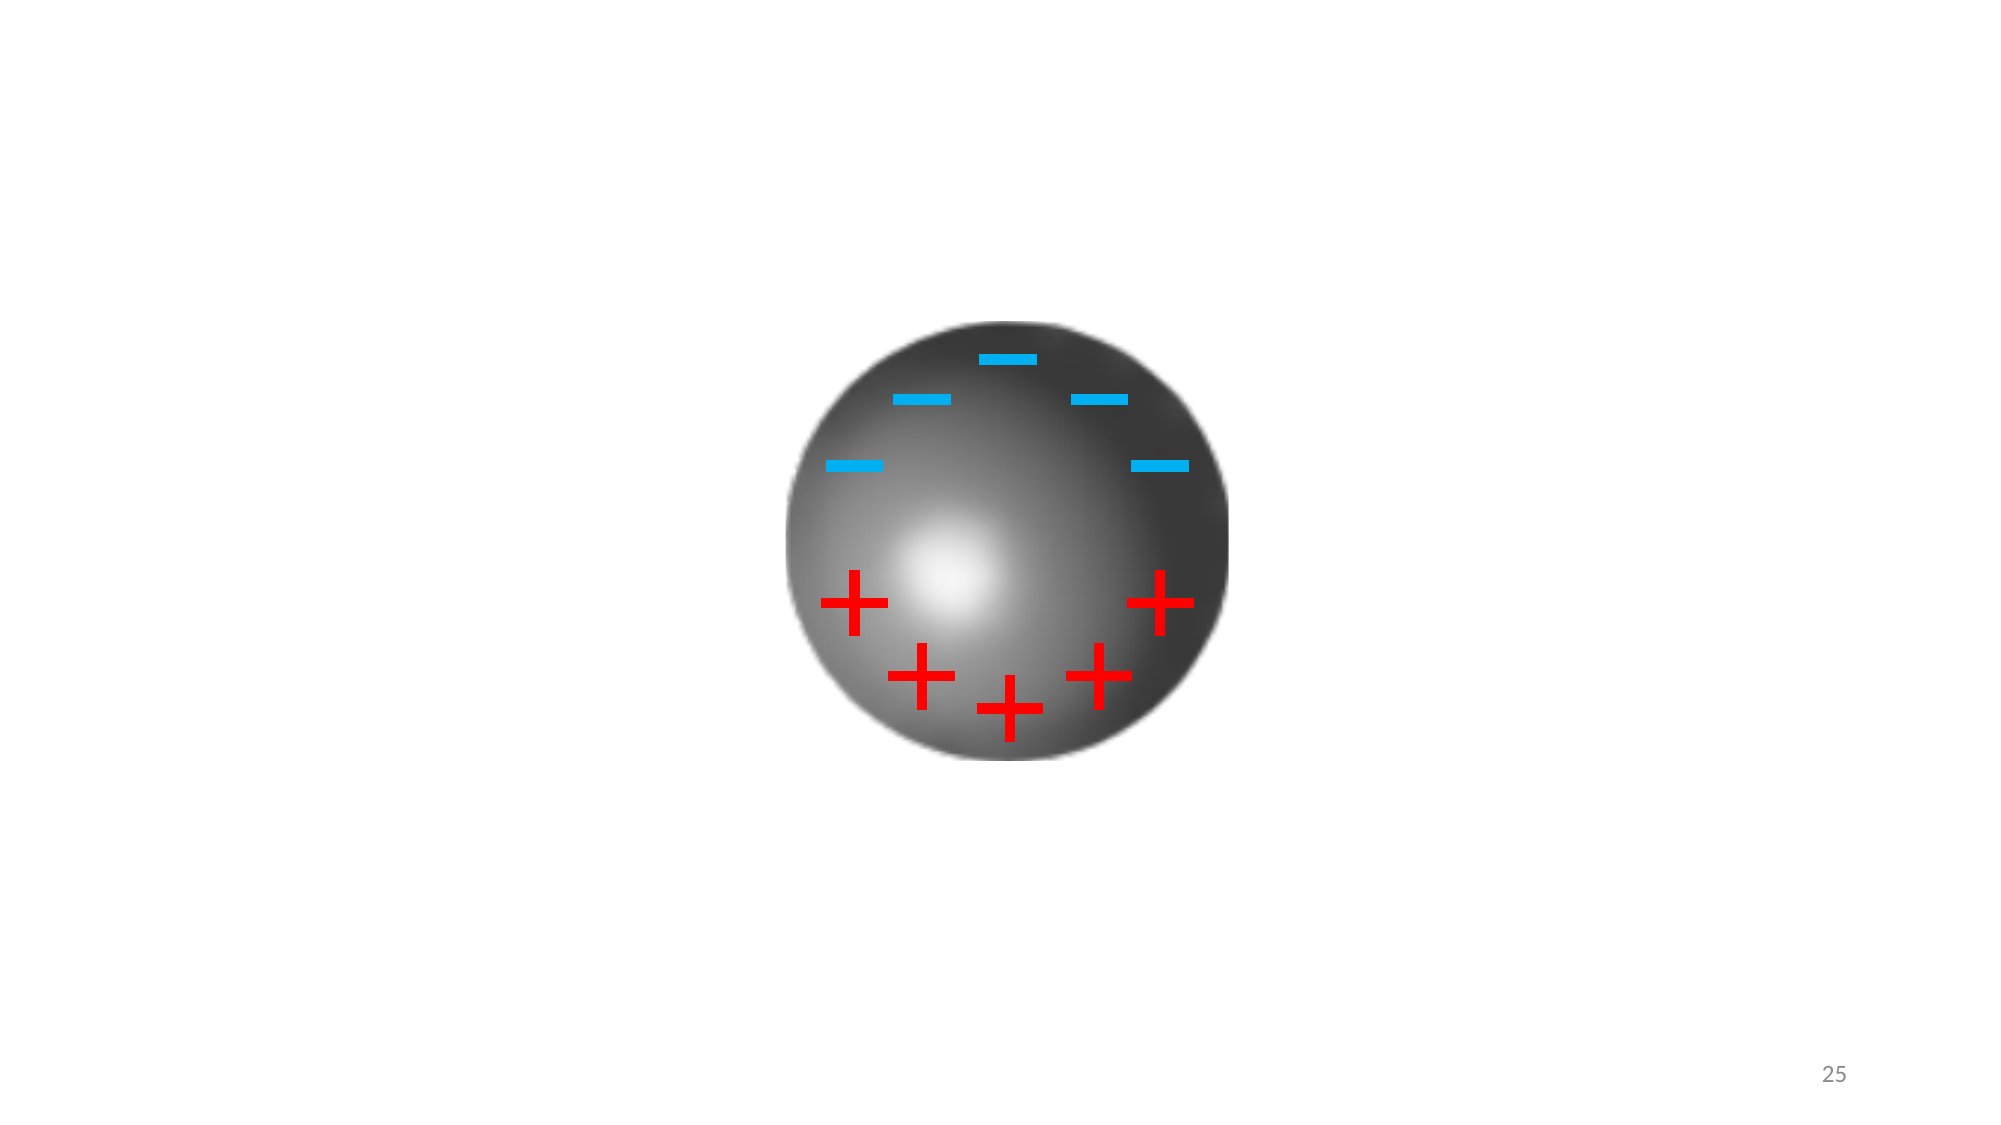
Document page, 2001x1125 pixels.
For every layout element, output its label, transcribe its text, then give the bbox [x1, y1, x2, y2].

picture [785, 321, 1229, 761]
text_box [816, 339, 1198, 741]
slide_number 24 [1412, 1042, 1863, 1103]
